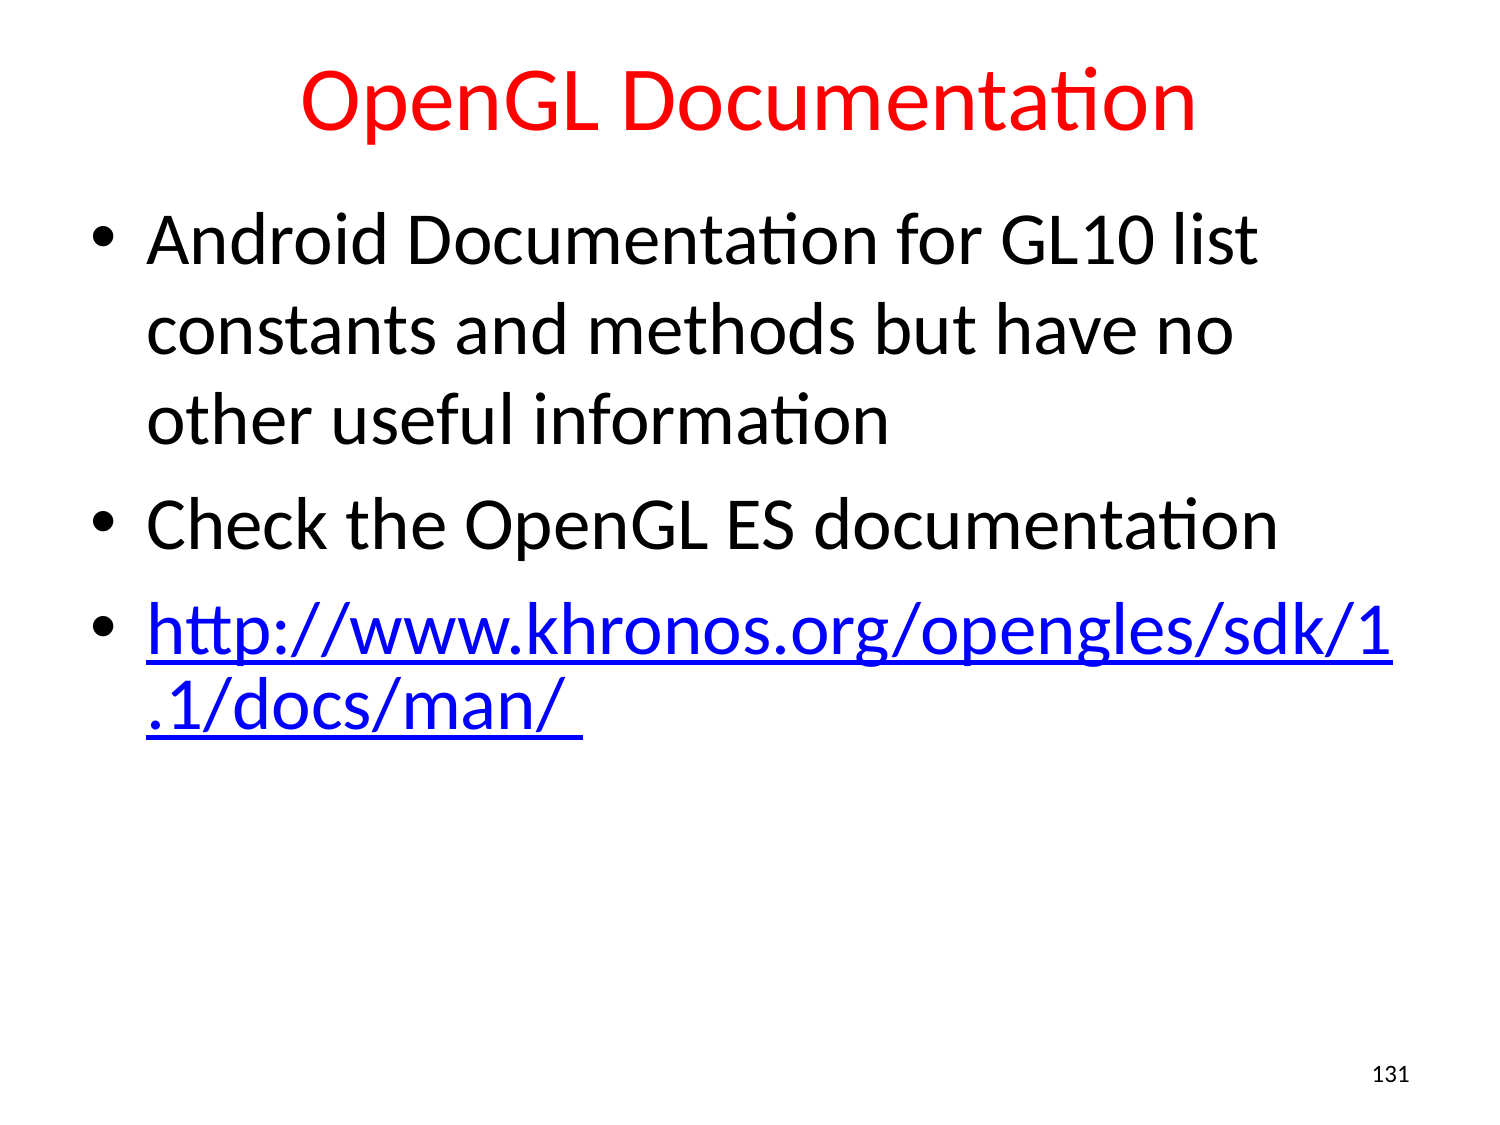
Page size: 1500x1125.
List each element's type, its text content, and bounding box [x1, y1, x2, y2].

list Android Documentation for GL10 list constants and methods but have no other useful information Check the OpenGL ES documentation http://www.khronos.org/opengles/sdk/1.1/docs/man/ [75, 182, 1425, 1038]
slide_number 131 [1074, 1042, 1425, 1103]
title OpenGL Documentation [75, 0, 1425, 182]
